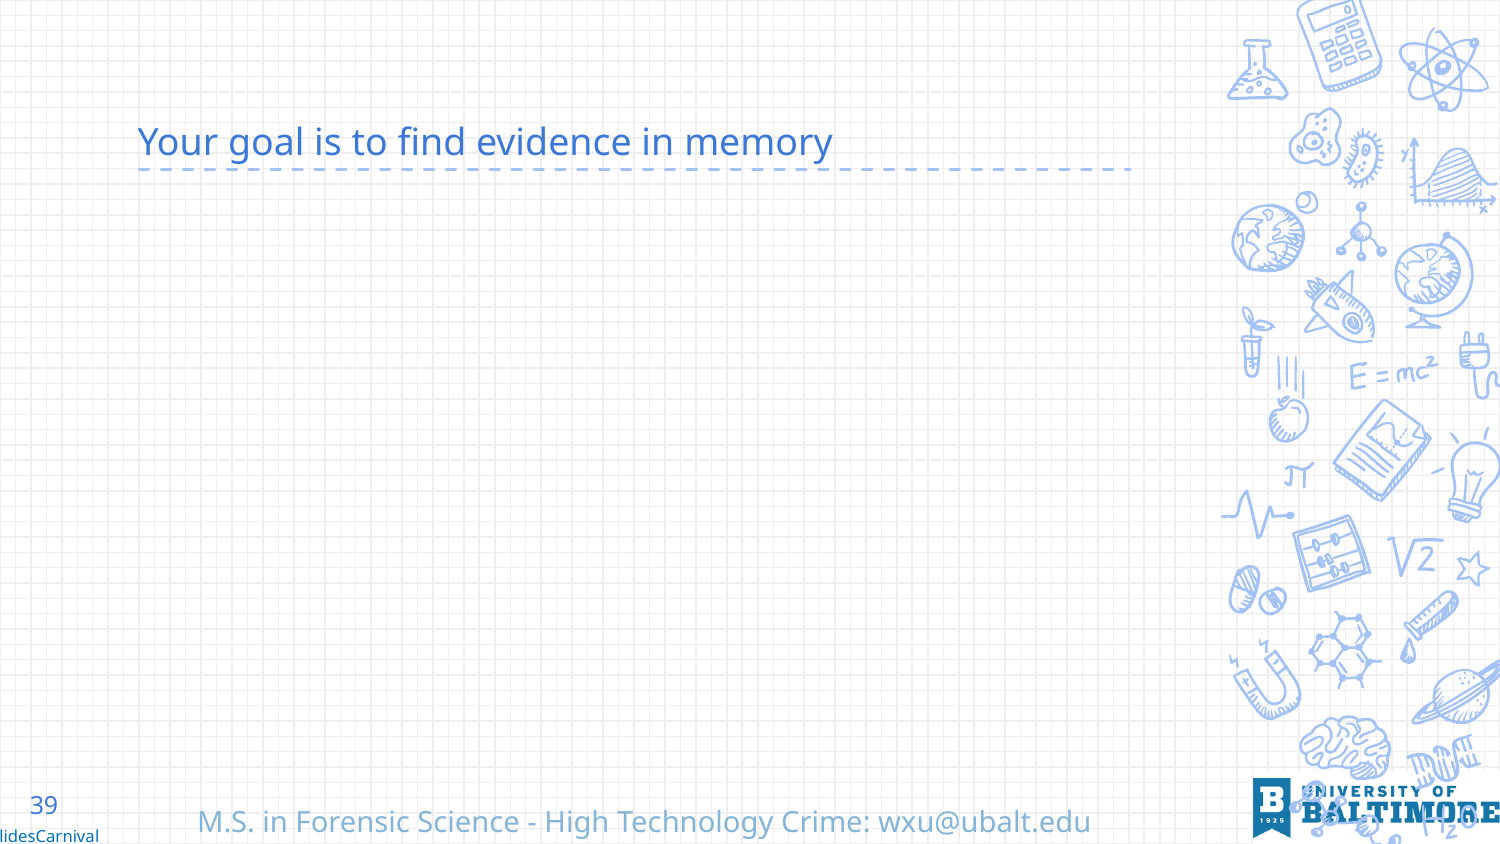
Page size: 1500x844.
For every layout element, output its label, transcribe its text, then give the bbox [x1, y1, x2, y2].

picture [1253, 771, 1500, 844]
title Your goal is to find evidence in memory [122, 36, 1130, 178]
picture [1365, 817, 1376, 833]
picture [1316, 786, 1321, 797]
slide_number 39 [14, 774, 105, 840]
picture [1327, 813, 1336, 822]
